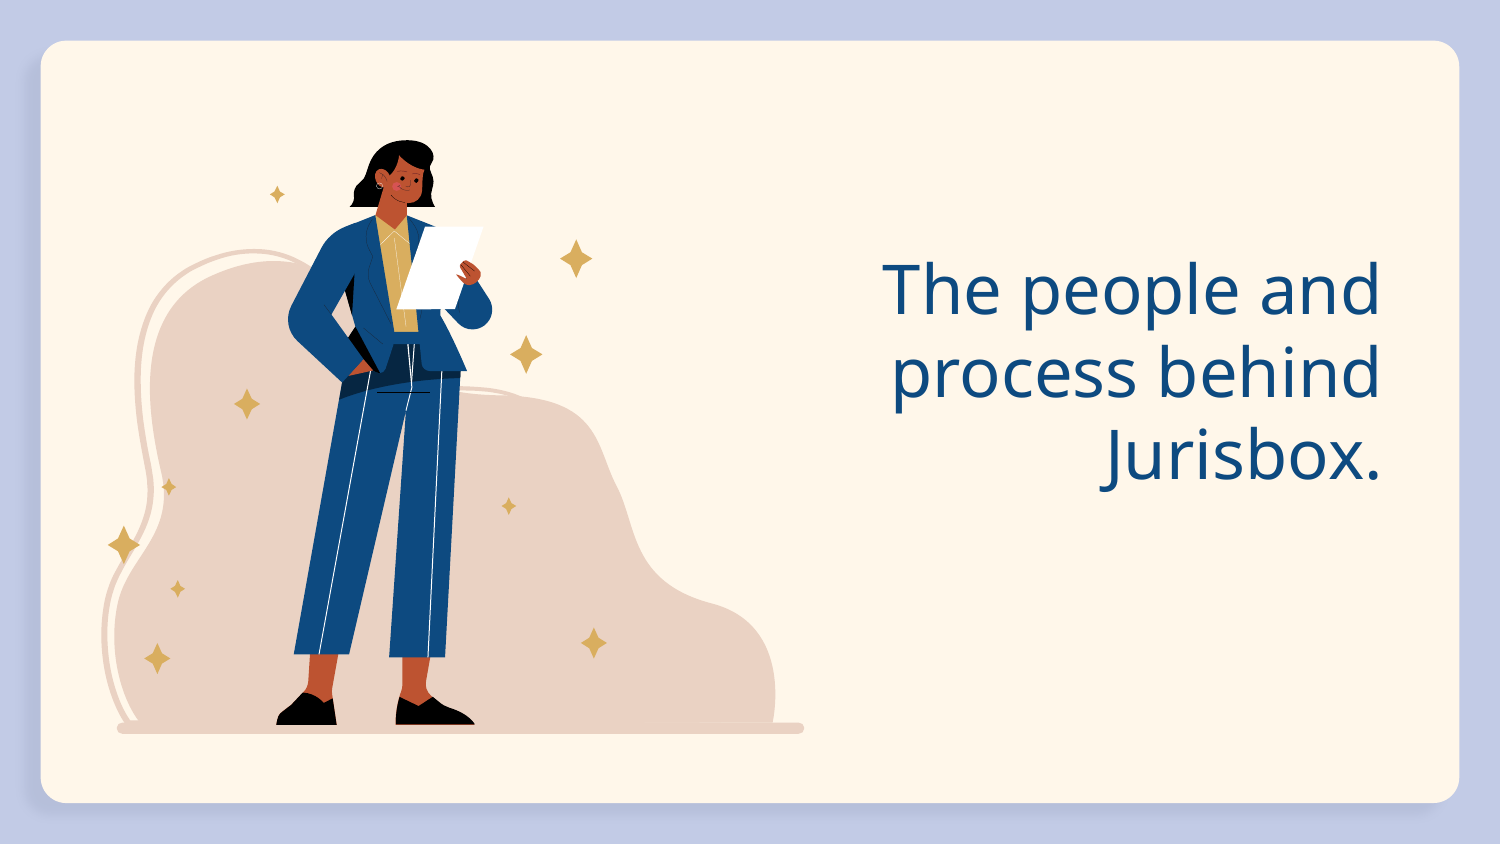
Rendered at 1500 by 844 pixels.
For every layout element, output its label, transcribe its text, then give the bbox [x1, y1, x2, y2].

title The people and process behind Jurisbox. [810, 246, 1383, 340]
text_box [100, 139, 805, 735]
